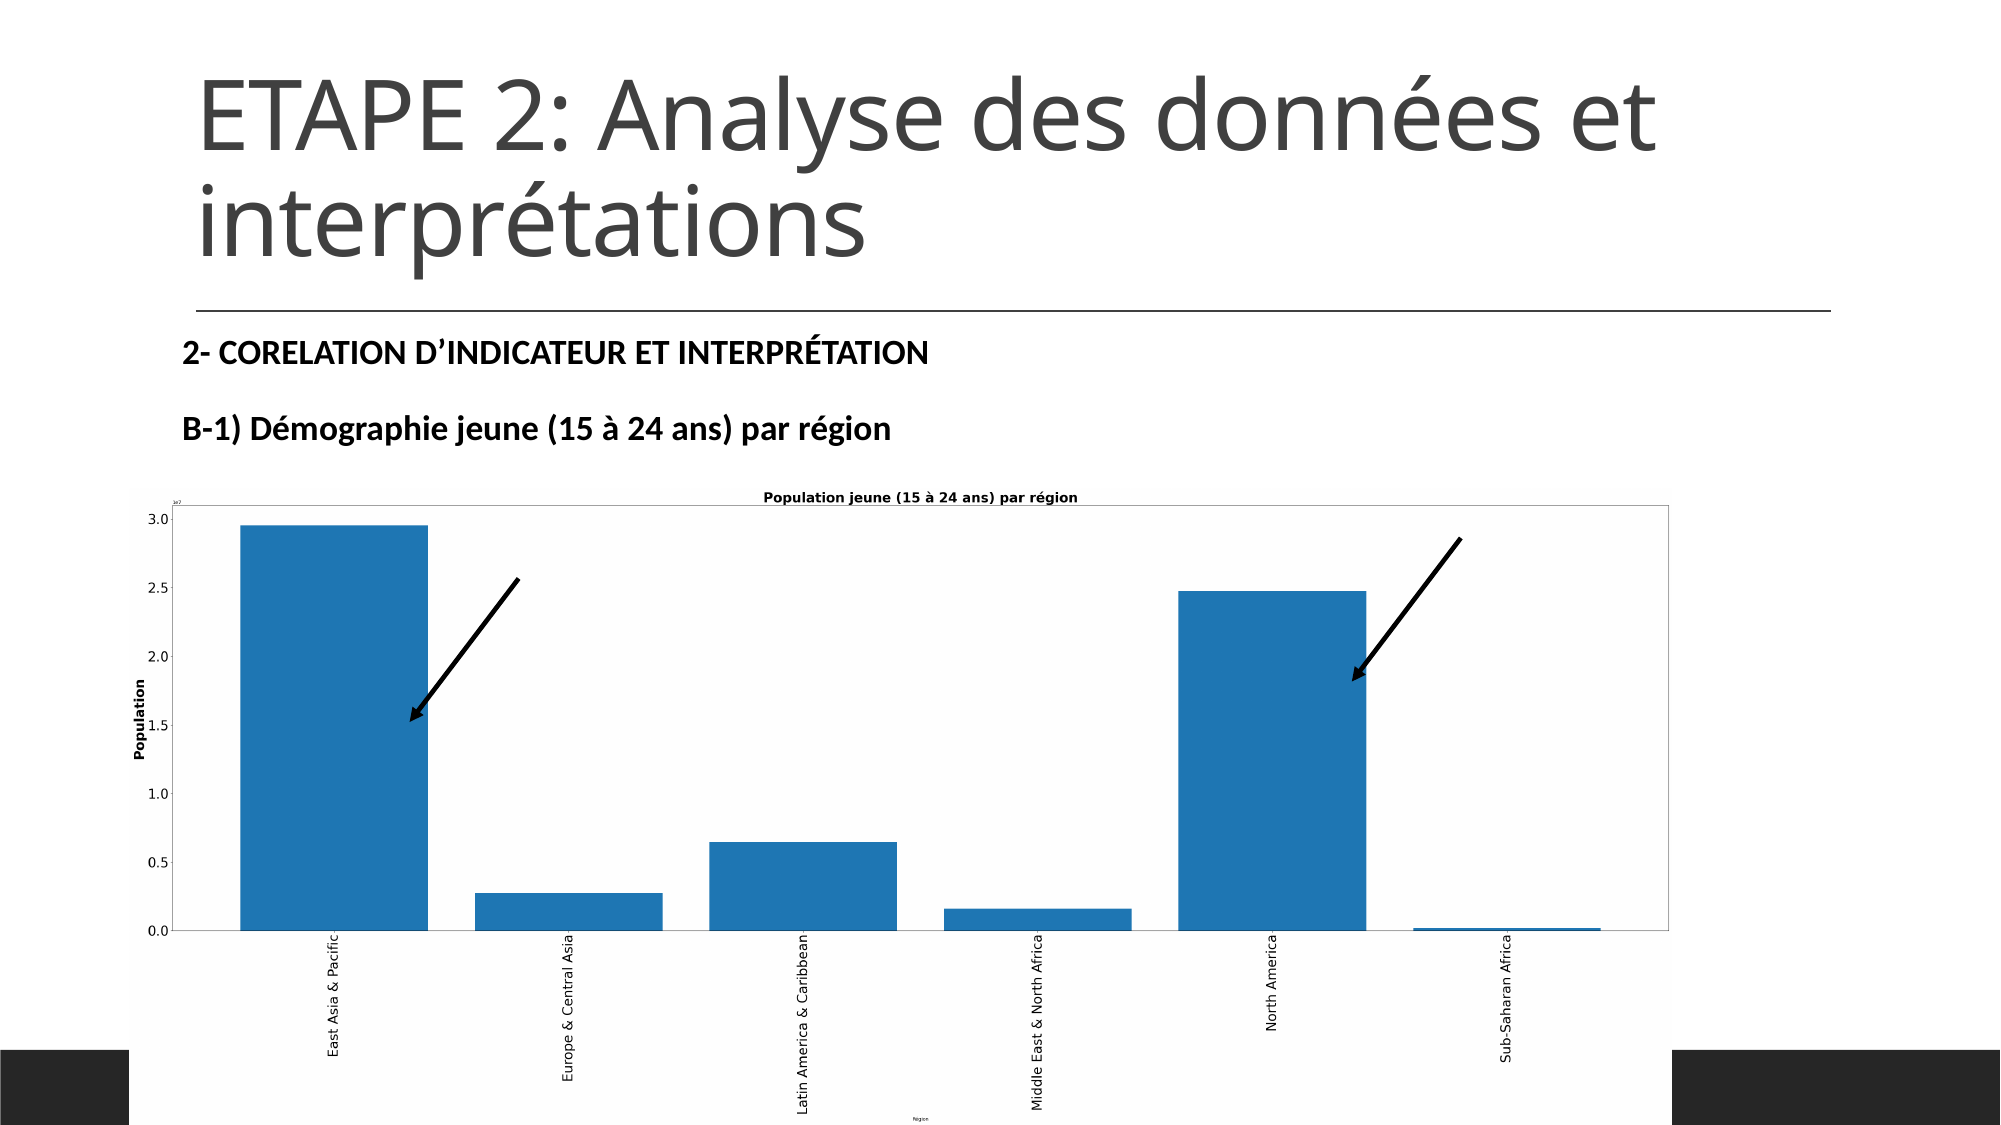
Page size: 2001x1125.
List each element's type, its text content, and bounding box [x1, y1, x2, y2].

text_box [1351, 537, 1462, 683]
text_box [409, 577, 520, 723]
picture [128, 488, 1673, 1125]
text_box 2- CORELATION D’indicateur et interprétation B-1) Démographie jeune (15 à 24 ans) par région [167, 325, 1141, 447]
title ETAPE 2: Analyse des données et interprétations [180, 47, 1830, 285]
